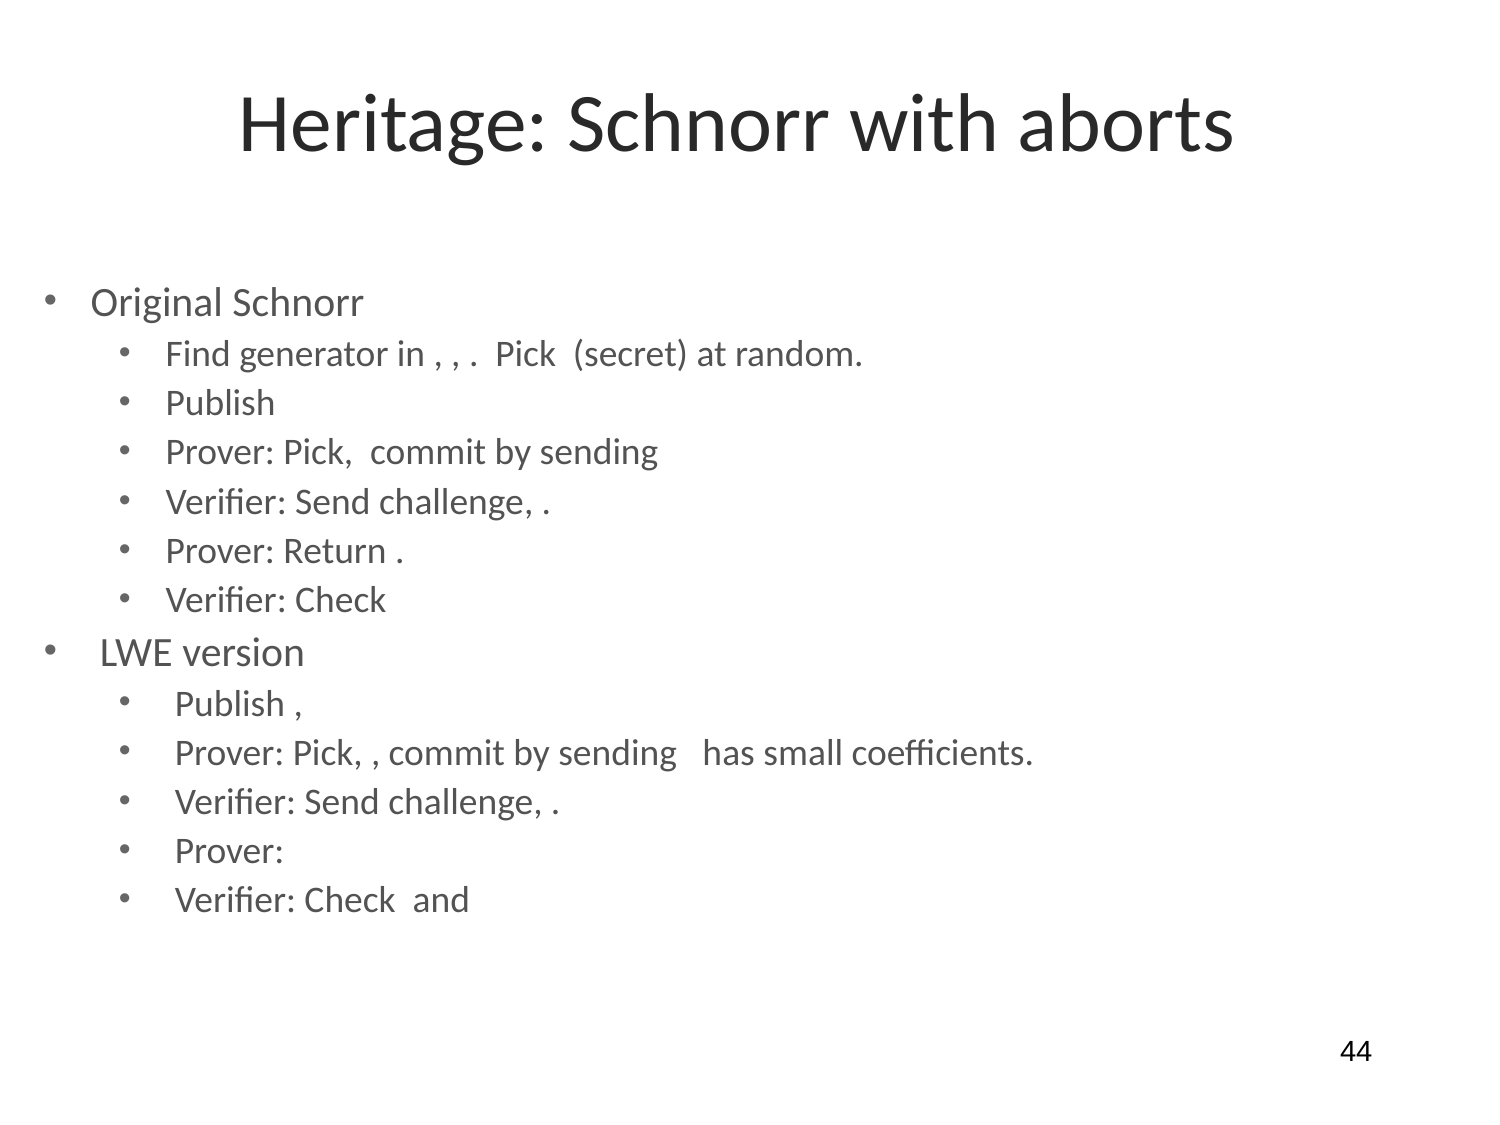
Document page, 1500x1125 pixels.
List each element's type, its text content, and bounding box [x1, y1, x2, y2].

text_box Heritage: Schnorr with aborts [50, 37, 1425, 213]
slide_number 44 [1074, 1024, 1388, 1101]
